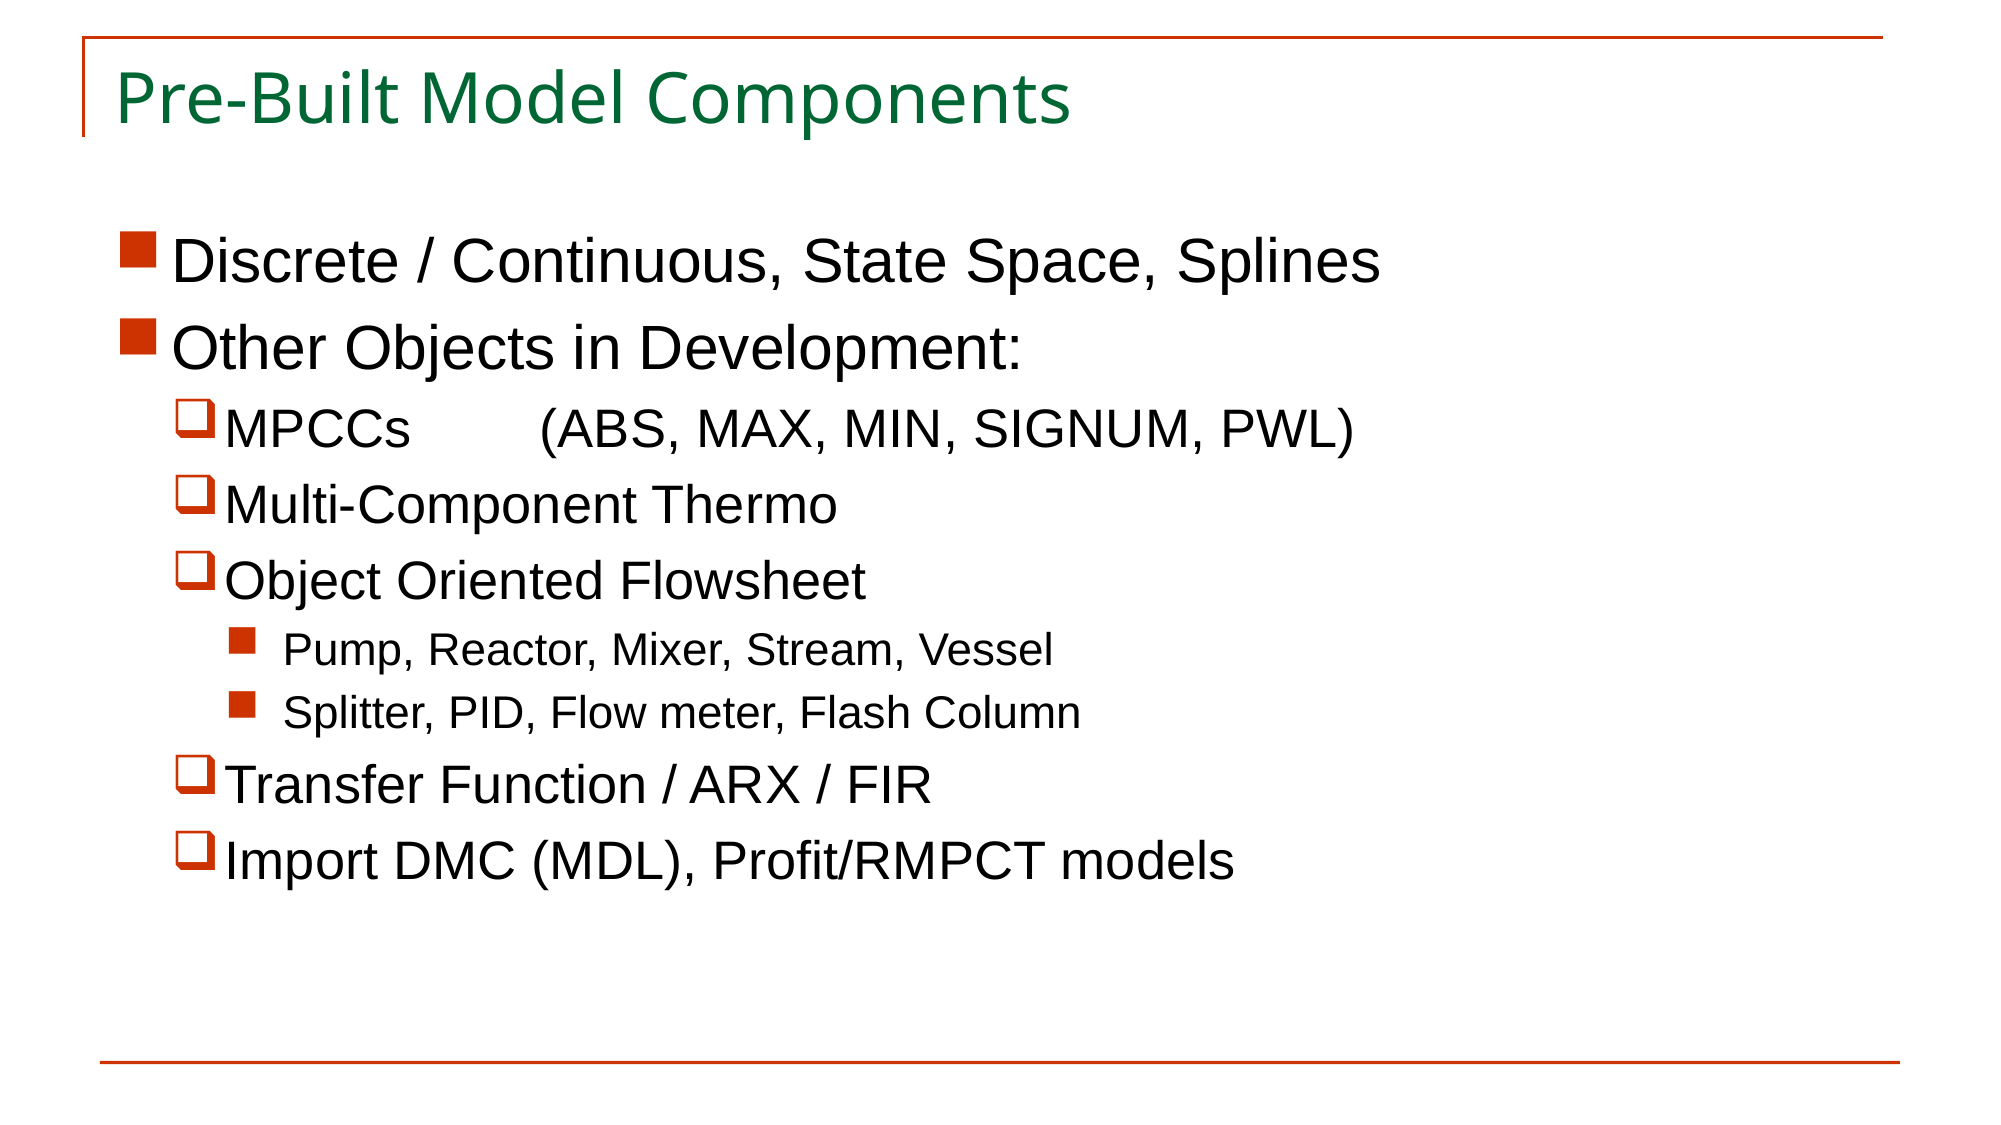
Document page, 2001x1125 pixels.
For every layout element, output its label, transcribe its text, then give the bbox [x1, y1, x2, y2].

title Pre-Built Model Components [99, 45, 1900, 163]
list Discrete / Continuous, State Space, Splines Other Objects in Development: MPCCs (ABS, MAX, MIN, SIGNUM, PWL) Multi-Component Thermo Object Oriented Flowsheet Pump, Reactor, Mixer, Stream, Vessel Splitter, PID, Flow meter, Flash Column Transfer Function / ARX / FIR Import DMC (MDL), Profit/RMPCT models [99, 212, 1900, 1063]
